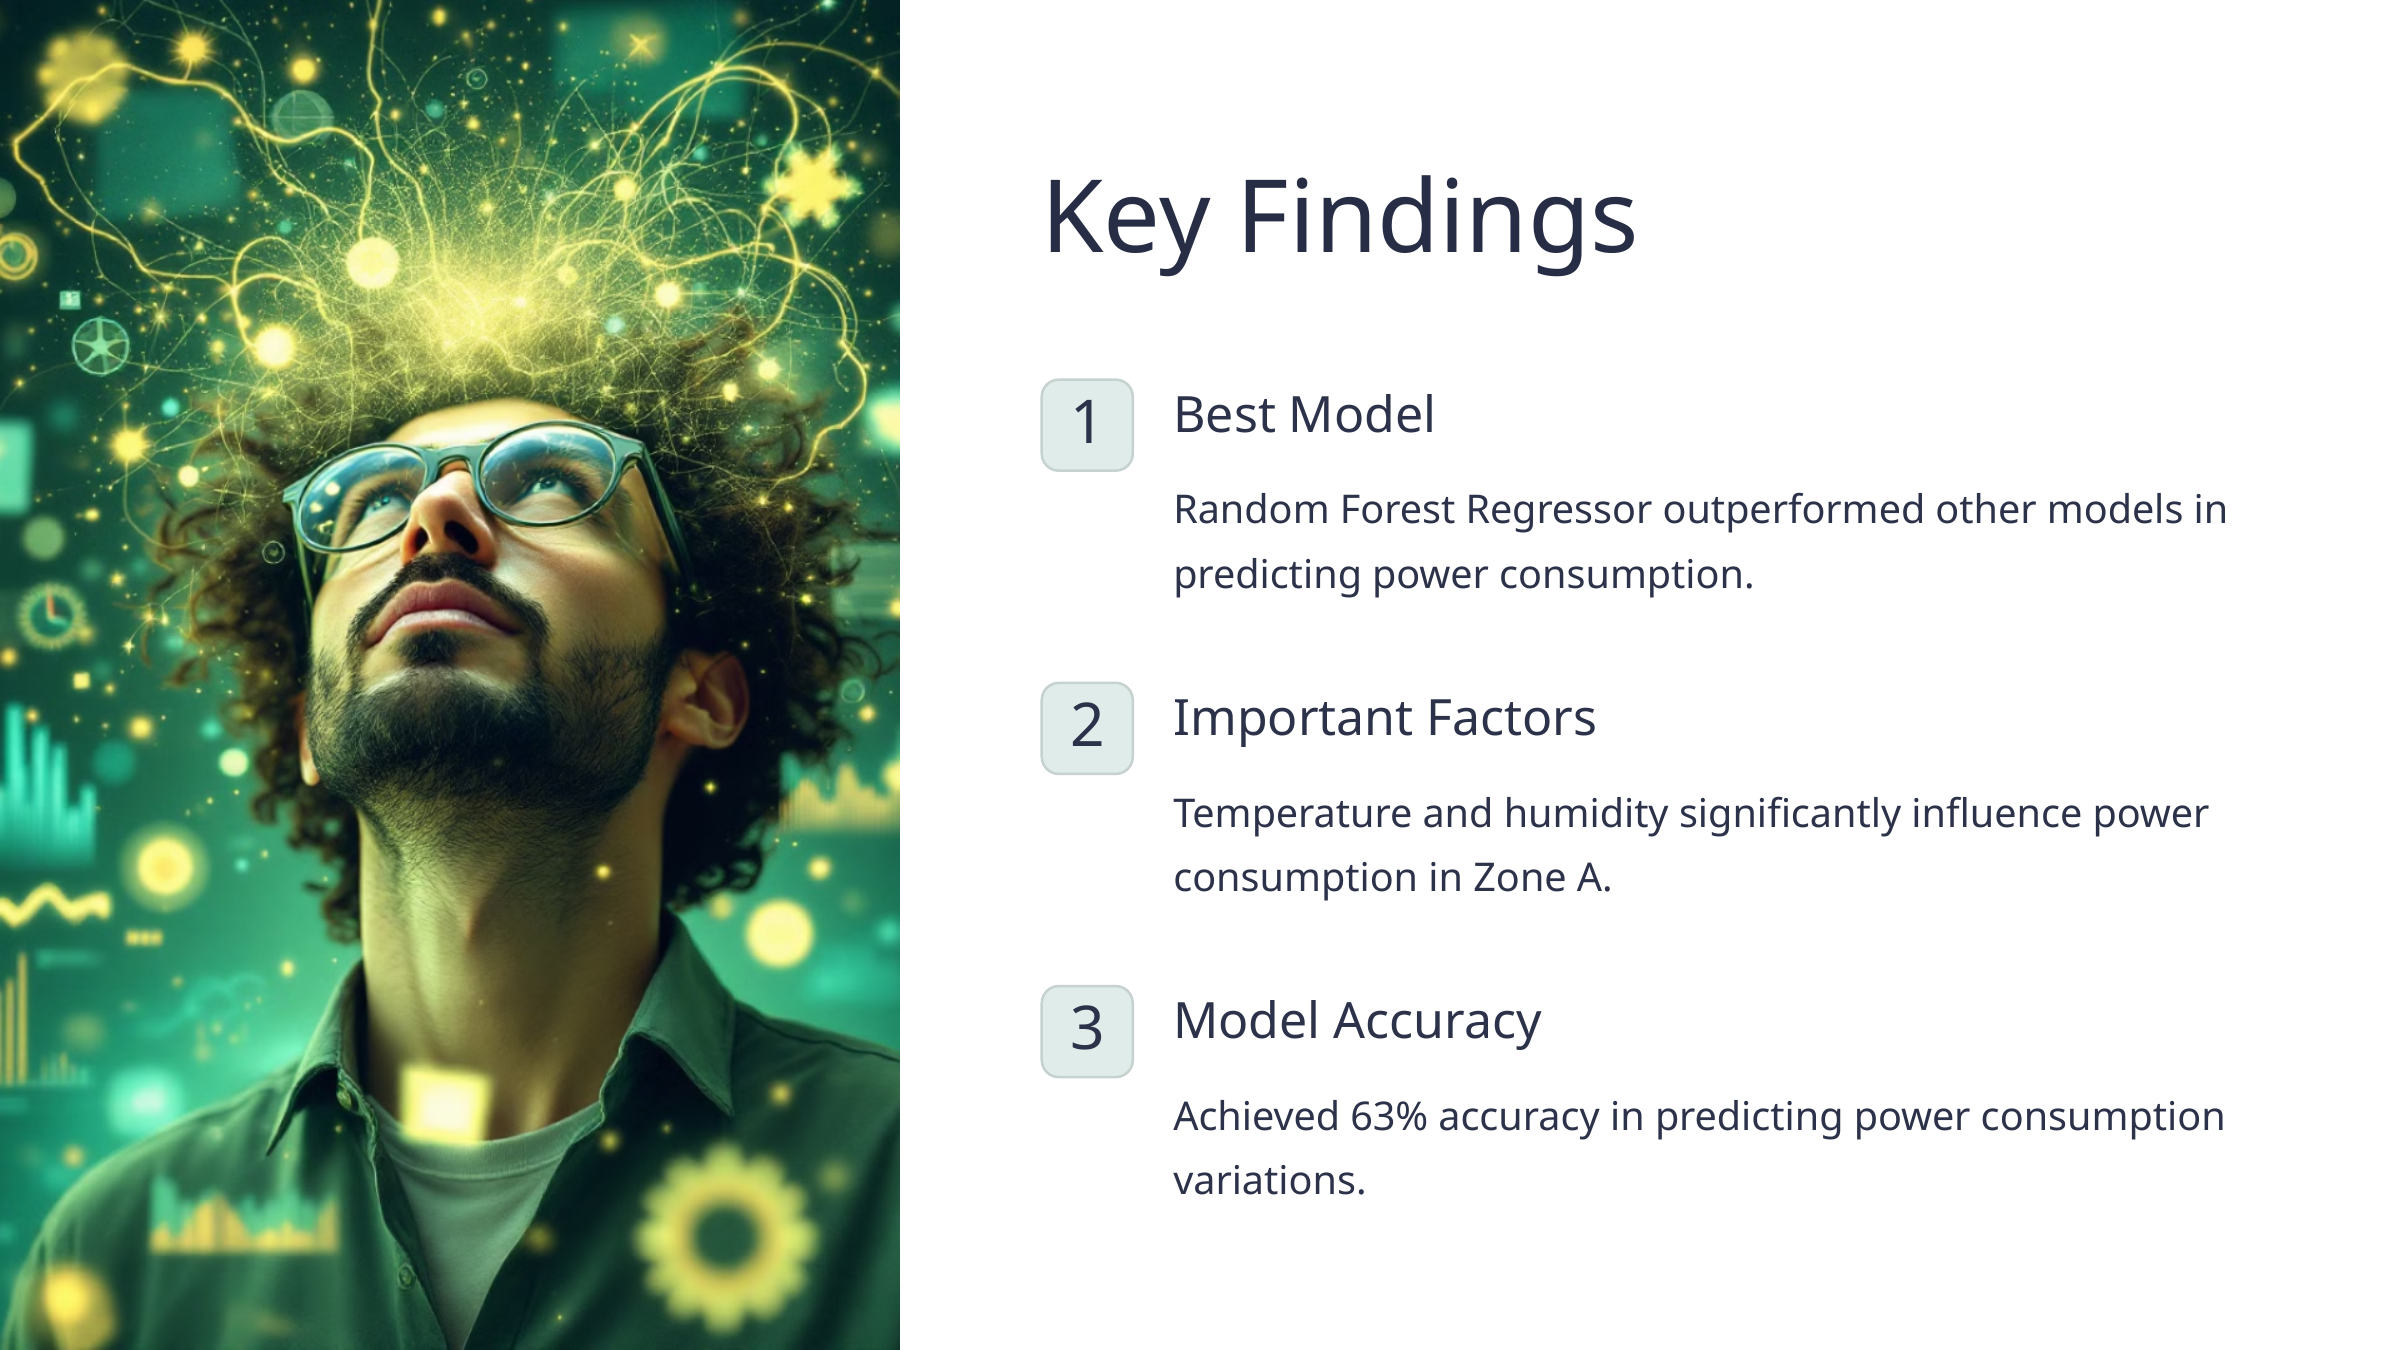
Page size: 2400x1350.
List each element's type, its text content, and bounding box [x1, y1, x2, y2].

text_box Model Accuracy [1173, 985, 1680, 1050]
text_box Achieved 63% accuracy in predicting power consumption variations. [1173, 1073, 2259, 1204]
text_box Important Factors [1173, 682, 1680, 747]
text_box Best Model [1173, 379, 1680, 443]
text_box 2 [1071, 698, 1103, 759]
text_box 1 [1078, 394, 1097, 456]
text_box Random Forest Regressor outperformed other models in predicting power consumption. [1173, 467, 2259, 597]
text_box [1041, 986, 1133, 1078]
text_box [1041, 682, 1133, 774]
picture [0, 0, 900, 1350]
text_box 3 [1071, 1001, 1103, 1062]
text_box Temperature and humidity significantly influence power consumption in Zone A. [1173, 770, 2259, 901]
text_box Key Findings [1041, 146, 2055, 274]
text_box [1041, 379, 1133, 471]
